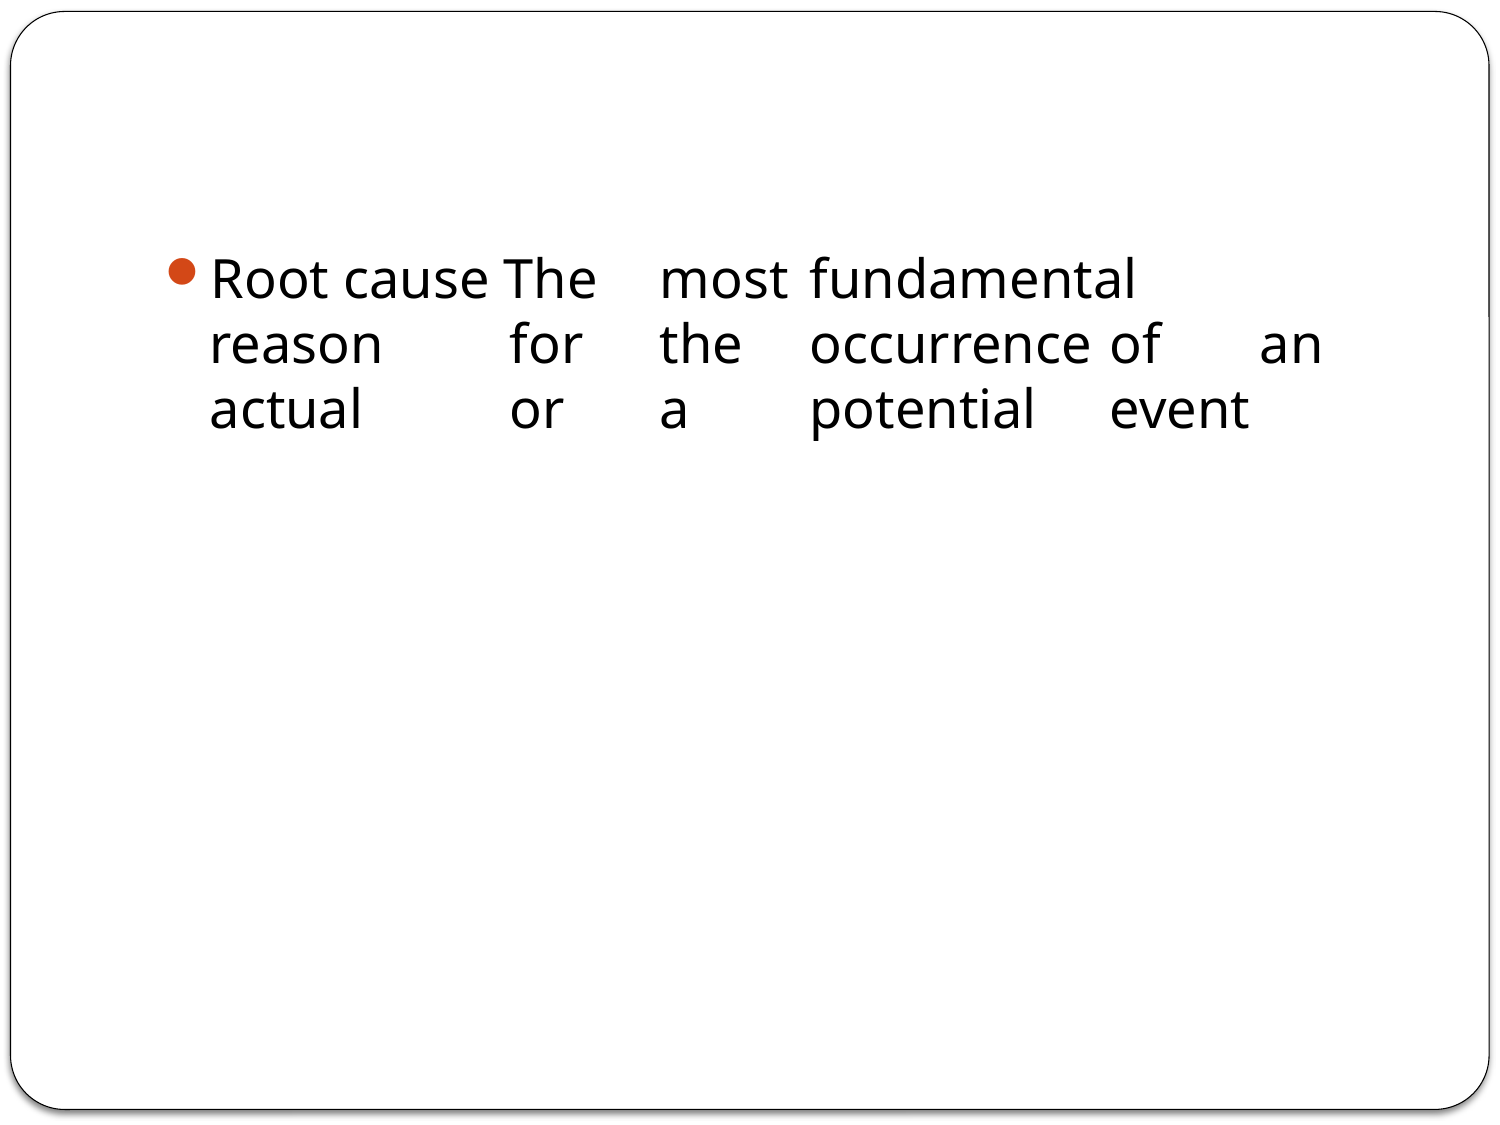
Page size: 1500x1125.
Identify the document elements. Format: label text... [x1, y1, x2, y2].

list Root cause The most fundamental reason for the occurrence of an actual or a potential event [150, 237, 1425, 988]
